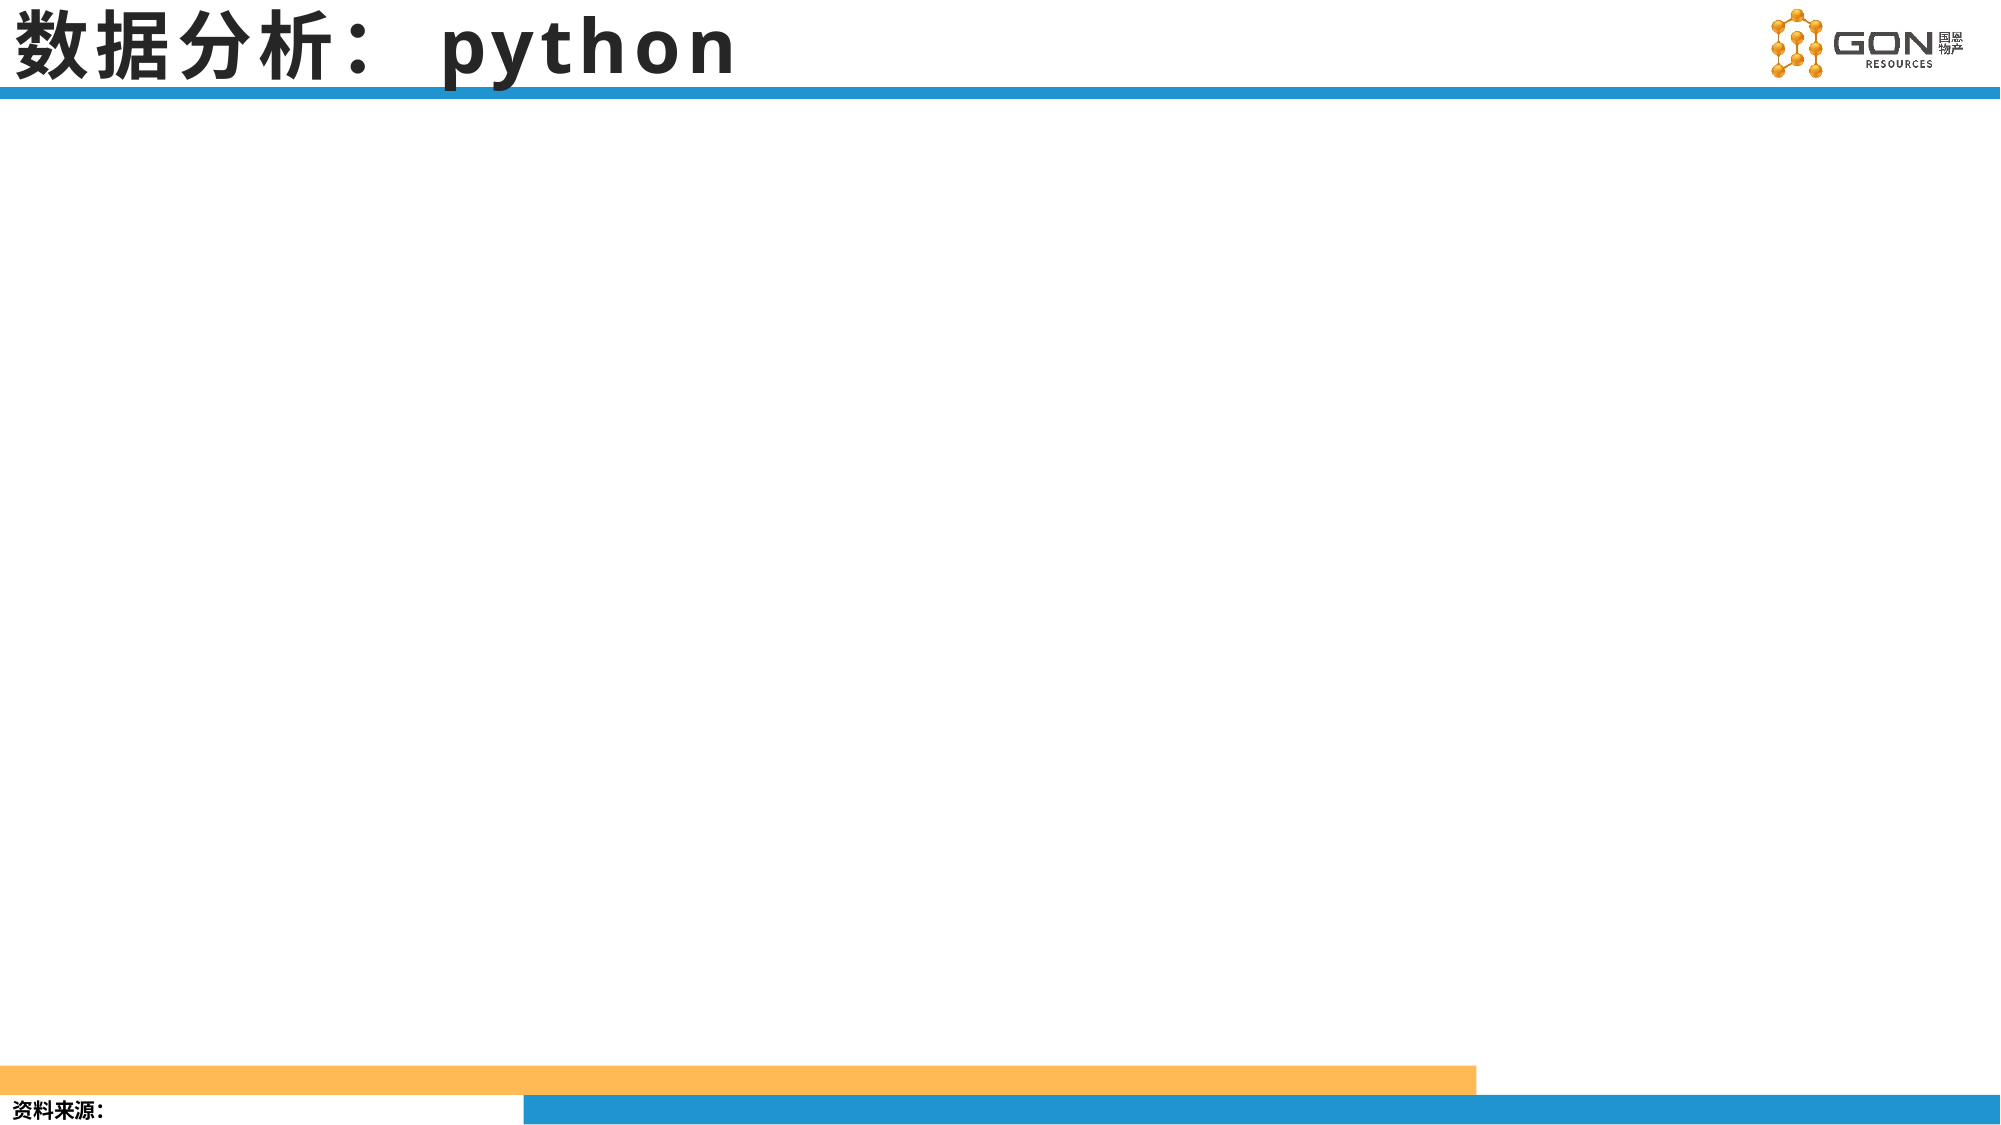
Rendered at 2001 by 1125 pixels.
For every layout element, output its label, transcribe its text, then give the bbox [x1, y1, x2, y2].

picture [1759, 1, 1972, 86]
title 数据分析：python [0, 0, 1717, 88]
